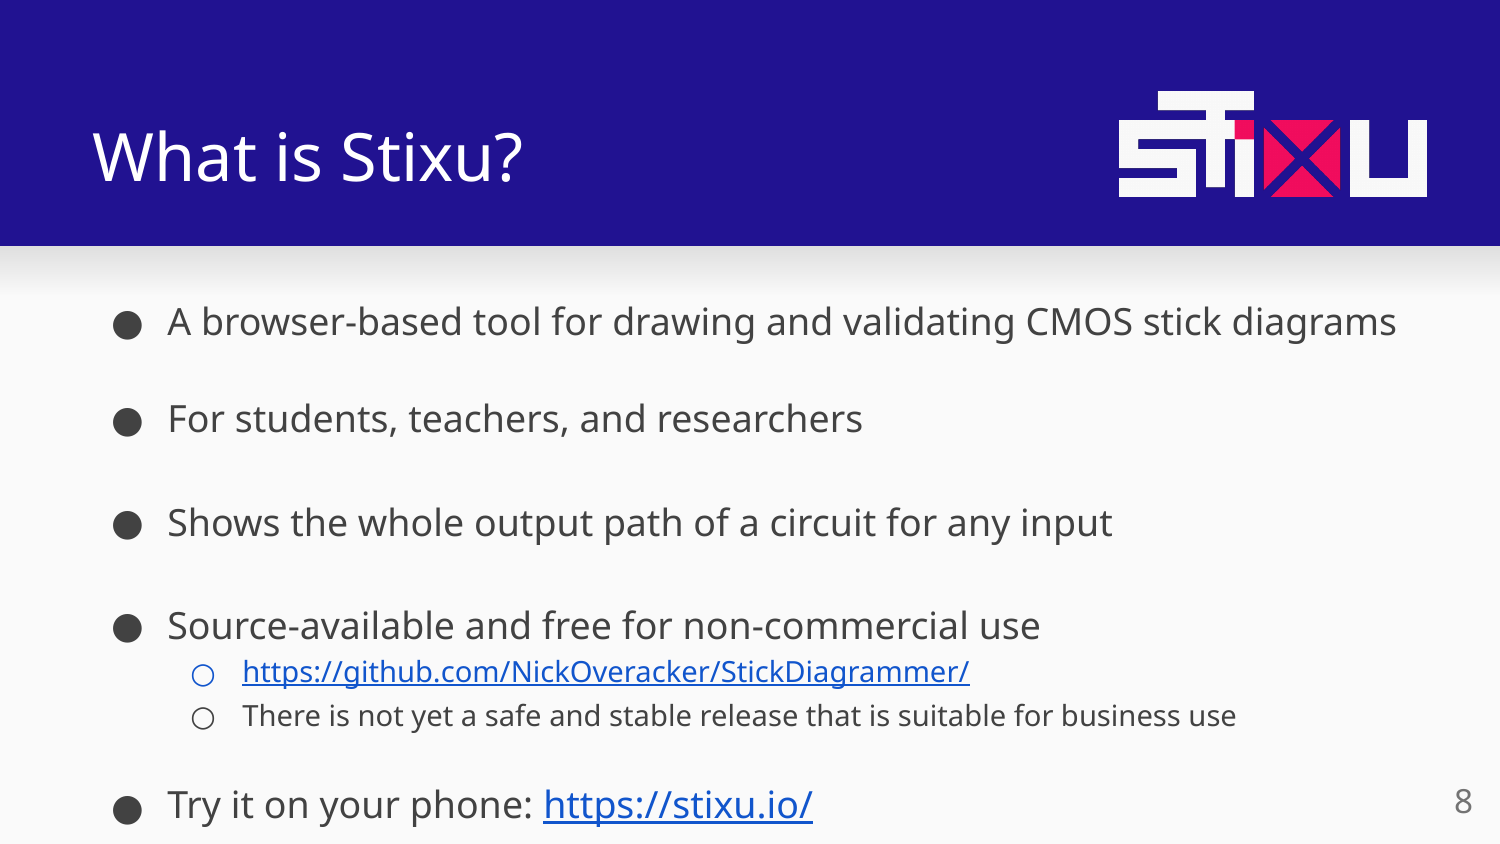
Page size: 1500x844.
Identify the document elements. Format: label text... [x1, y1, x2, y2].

title What is Stixu? [77, 83, 1427, 210]
slide_number 8 [1427, 770, 1489, 835]
list A browser-based tool for drawing and validating CMOS stick diagrams For students, teachers, and researchers Shows the whole output path of a circuit for any input Source-available and free for non-commercial use https://github.com/NickOveracker/StickDiagrammer/ There is not yet a safe and stable release that is suitable for business use Try it on your phone: https://stixu.io/ [77, 276, 1427, 835]
picture [1118, 91, 1427, 198]
